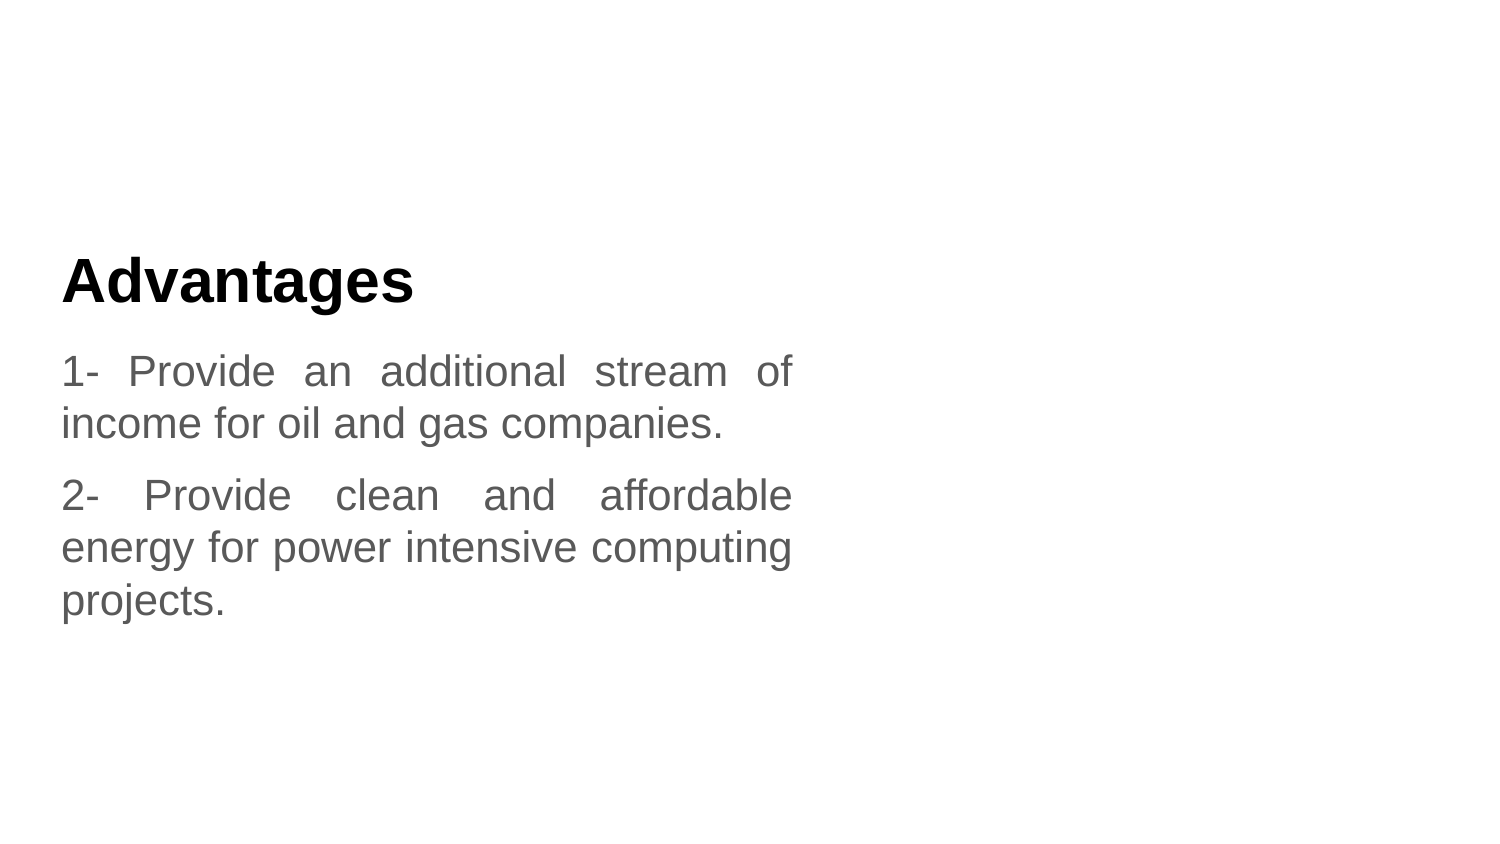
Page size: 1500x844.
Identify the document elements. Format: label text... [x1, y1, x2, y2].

text_box 1- Provide an additional stream of income for oil and gas companies. 2- Provide clean and affordable energy for power intensive computing projects. [50, 337, 805, 630]
title Advantages [50, 201, 435, 337]
